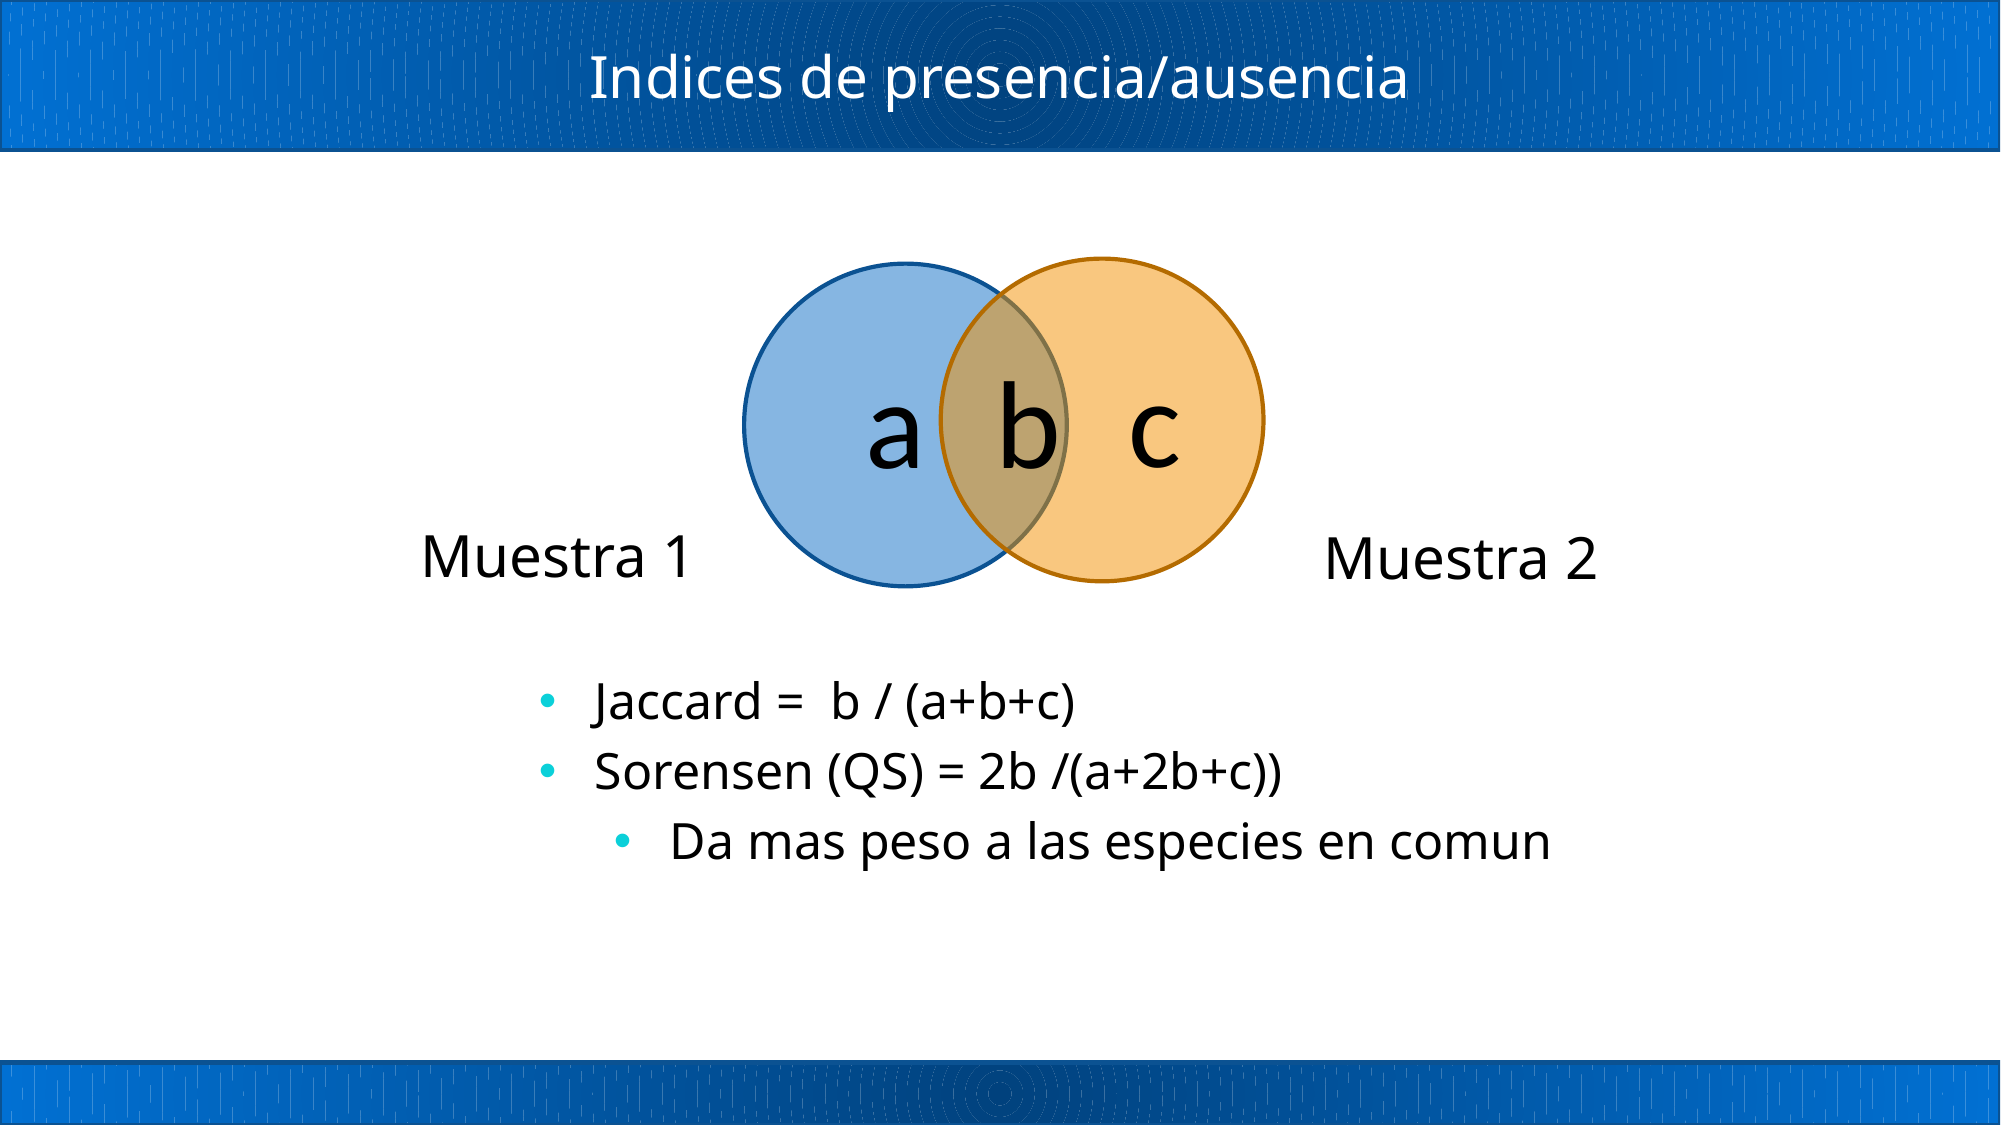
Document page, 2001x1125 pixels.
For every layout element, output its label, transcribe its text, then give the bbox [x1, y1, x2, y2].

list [730, 24, 1313, 826]
title Indices de presencia/ausencia [200, 0, 1800, 150]
text_box Muestra 2 [1316, 514, 1614, 599]
text_box Muestra 1 [406, 511, 711, 596]
text_box Jaccard = b / (a+b+c) Sorensen (QS) = 2b /(a+2b+c)) Da mas peso a las especies en comun [523, 662, 1787, 878]
